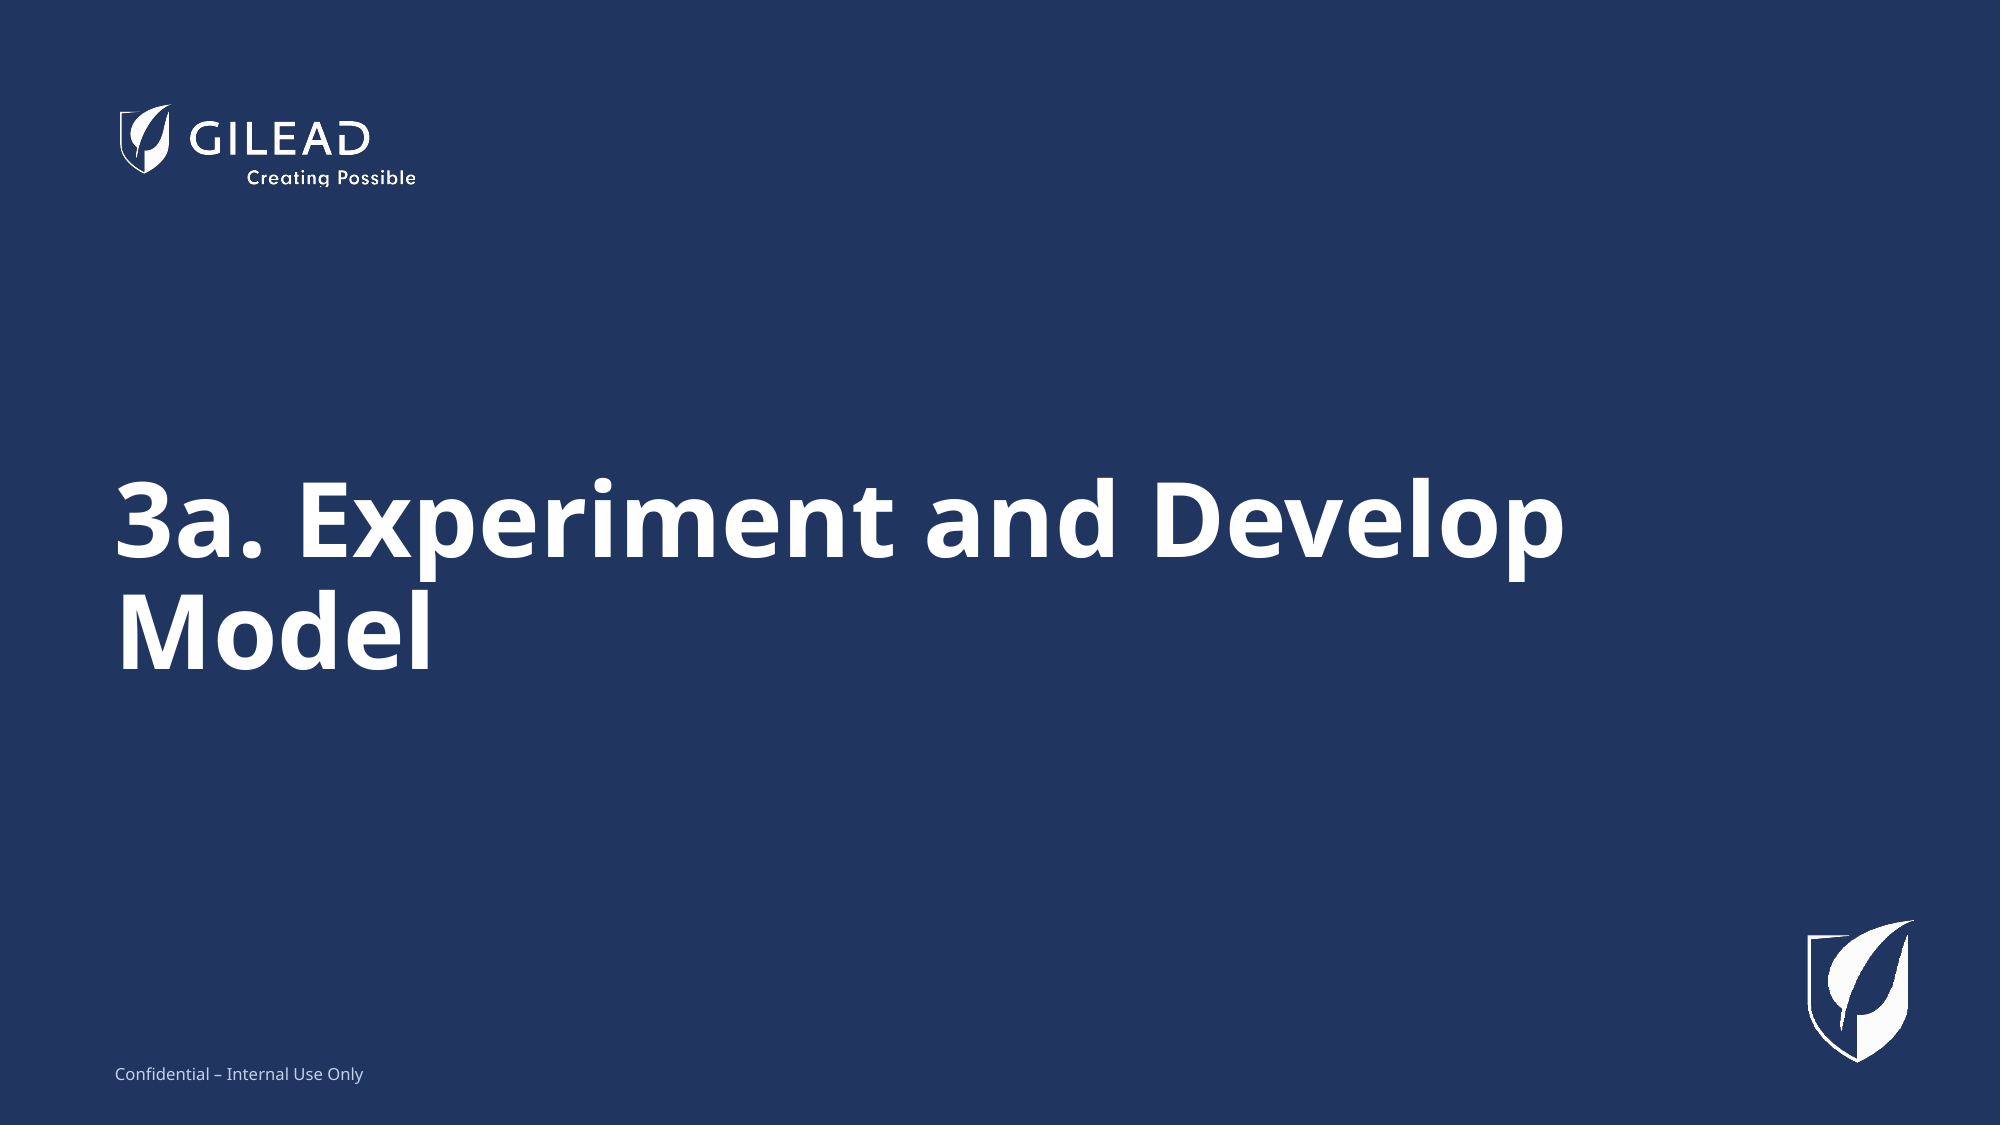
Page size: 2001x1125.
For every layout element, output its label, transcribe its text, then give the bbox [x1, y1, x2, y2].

title 3a. Experiment and Develop Model [99, 308, 1750, 701]
picture [120, 104, 415, 187]
picture [1807, 920, 1939, 1090]
